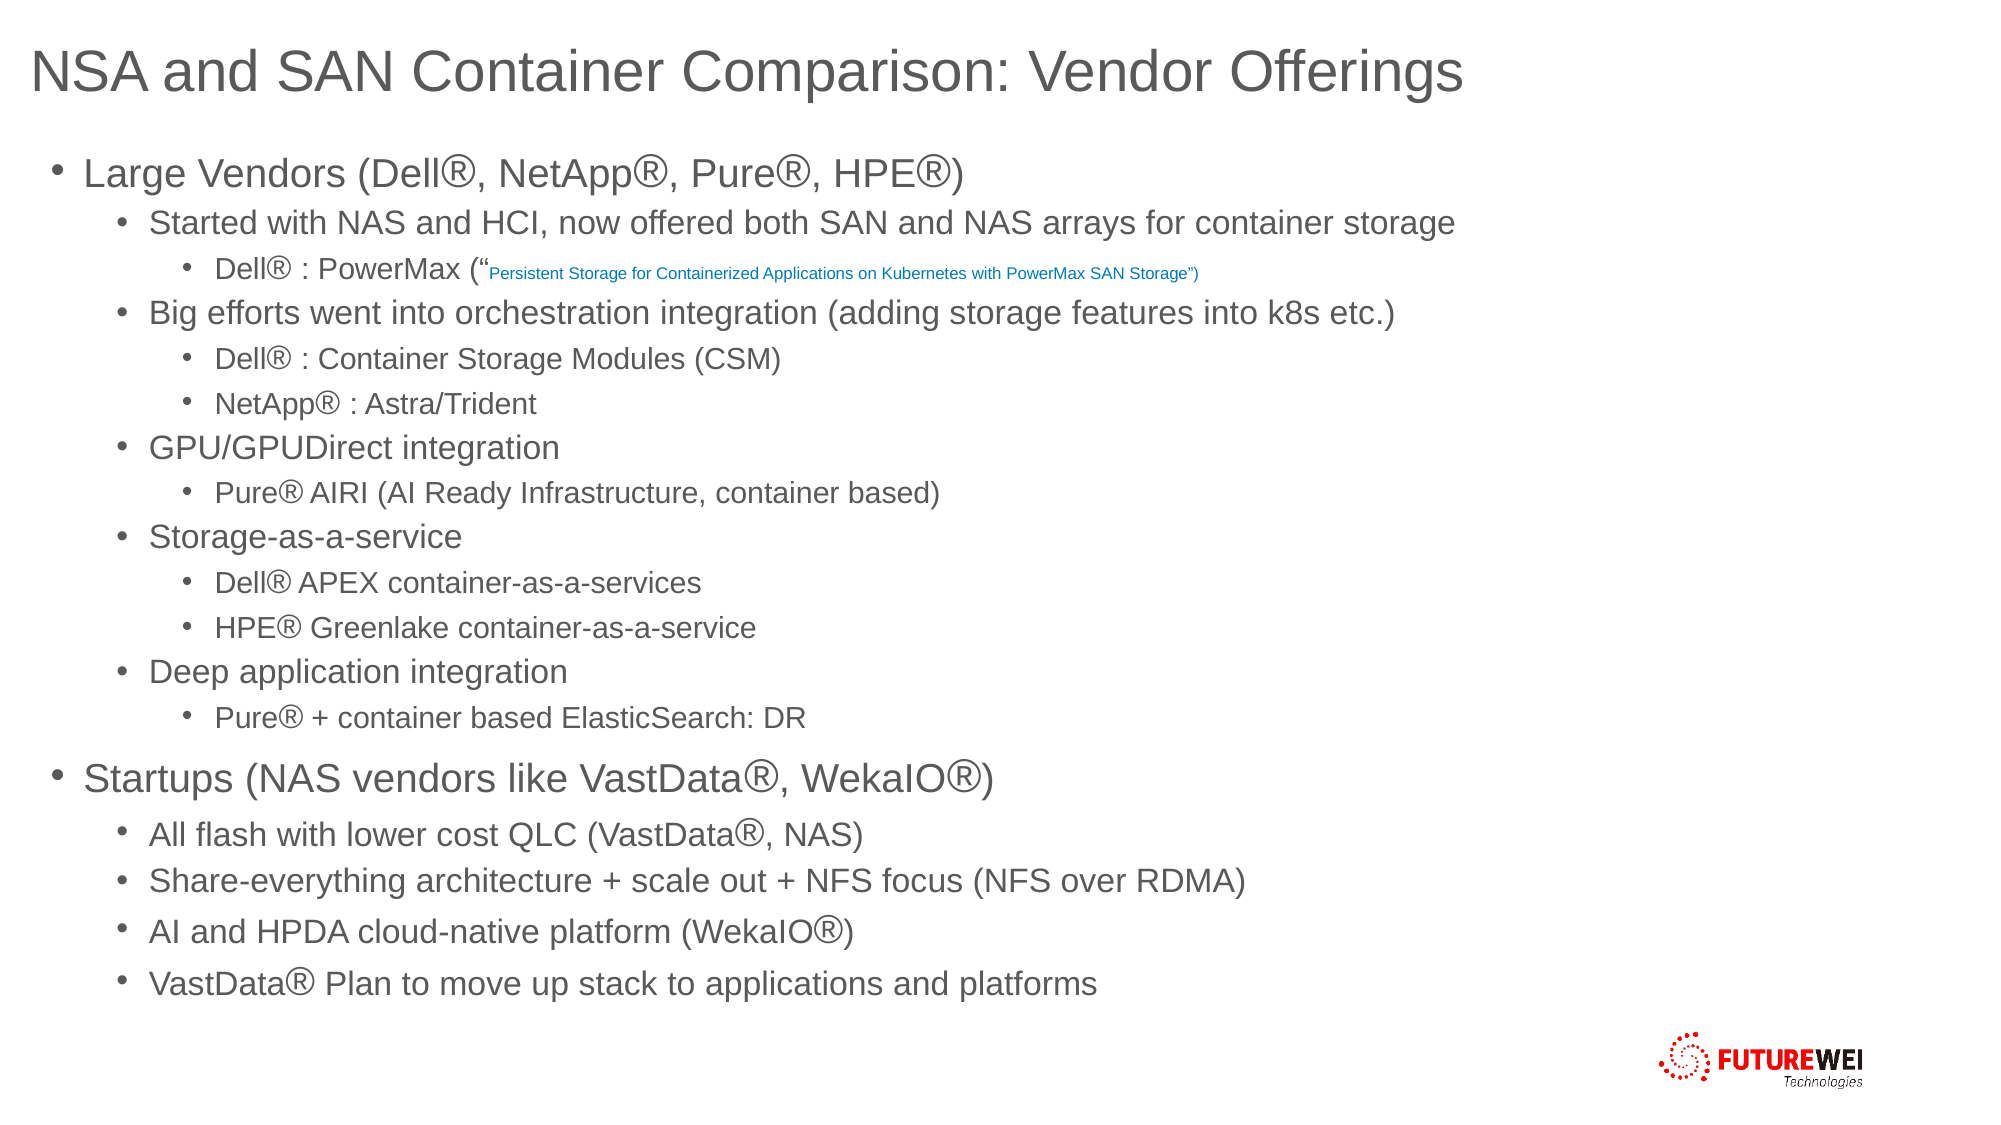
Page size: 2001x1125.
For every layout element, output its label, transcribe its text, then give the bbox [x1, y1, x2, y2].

title NSA and SAN Container Comparison: Vendor Offerings [15, 0, 1740, 112]
picture [1638, 1014, 1882, 1102]
list Large Vendors (Dell®, NetApp®, Pure®, HPE®) Started with NAS and HCI, now offered both SAN and NAS arrays for container storage Dell® : PowerMax (“Persistent Storage for Containerized Applications on Kubernetes with PowerMax SAN Storage”) Big efforts went into orchestration integration (adding storage features into k8s etc.) Dell® : Container Storage Modules (CSM) NetApp® : Astra/Trident GPU/GPUDirect integration Pure® AIRI (AI Ready Infrastructure, container based) Storage-as-a-service Dell® APEX container-as-a-services HPE® Greenlake container-as-a-service Deep application integration Pure® + container based ElasticSearch: DR Startups (NAS vendors like VastData®, WekaIO®) All flash with lower cost QLC (VastData®, NAS) Share-everything architecture + scale out + NFS focus (NFS over RDMA) AI and HPDA cloud-native platform (WekaIO®) VastData® Plan to move up stack to applications and platforms [35, 139, 1926, 1014]
